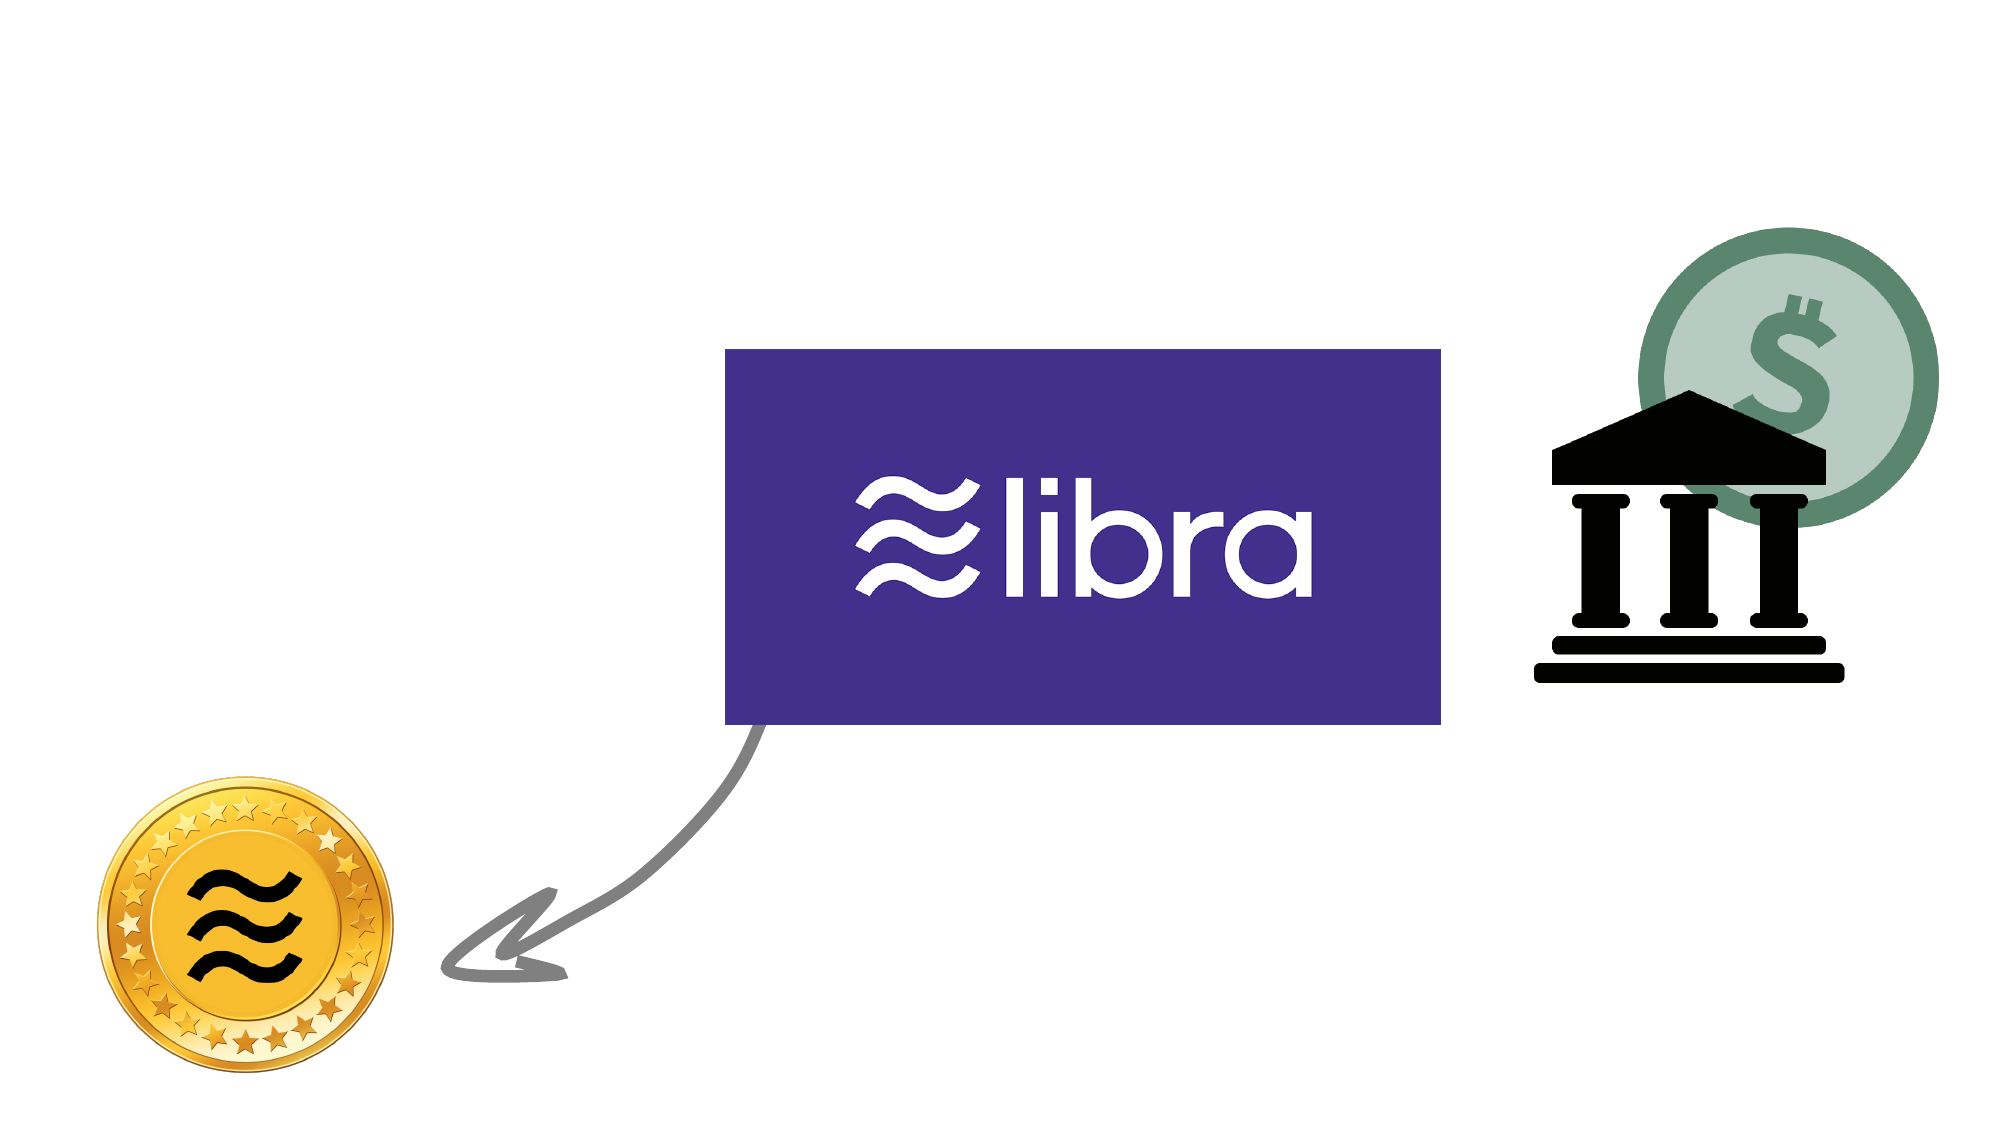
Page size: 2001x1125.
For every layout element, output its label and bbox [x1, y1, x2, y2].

text_box [446, 725, 761, 978]
picture [94, 775, 396, 1076]
picture [725, 349, 1441, 725]
picture [1530, 227, 1939, 687]
